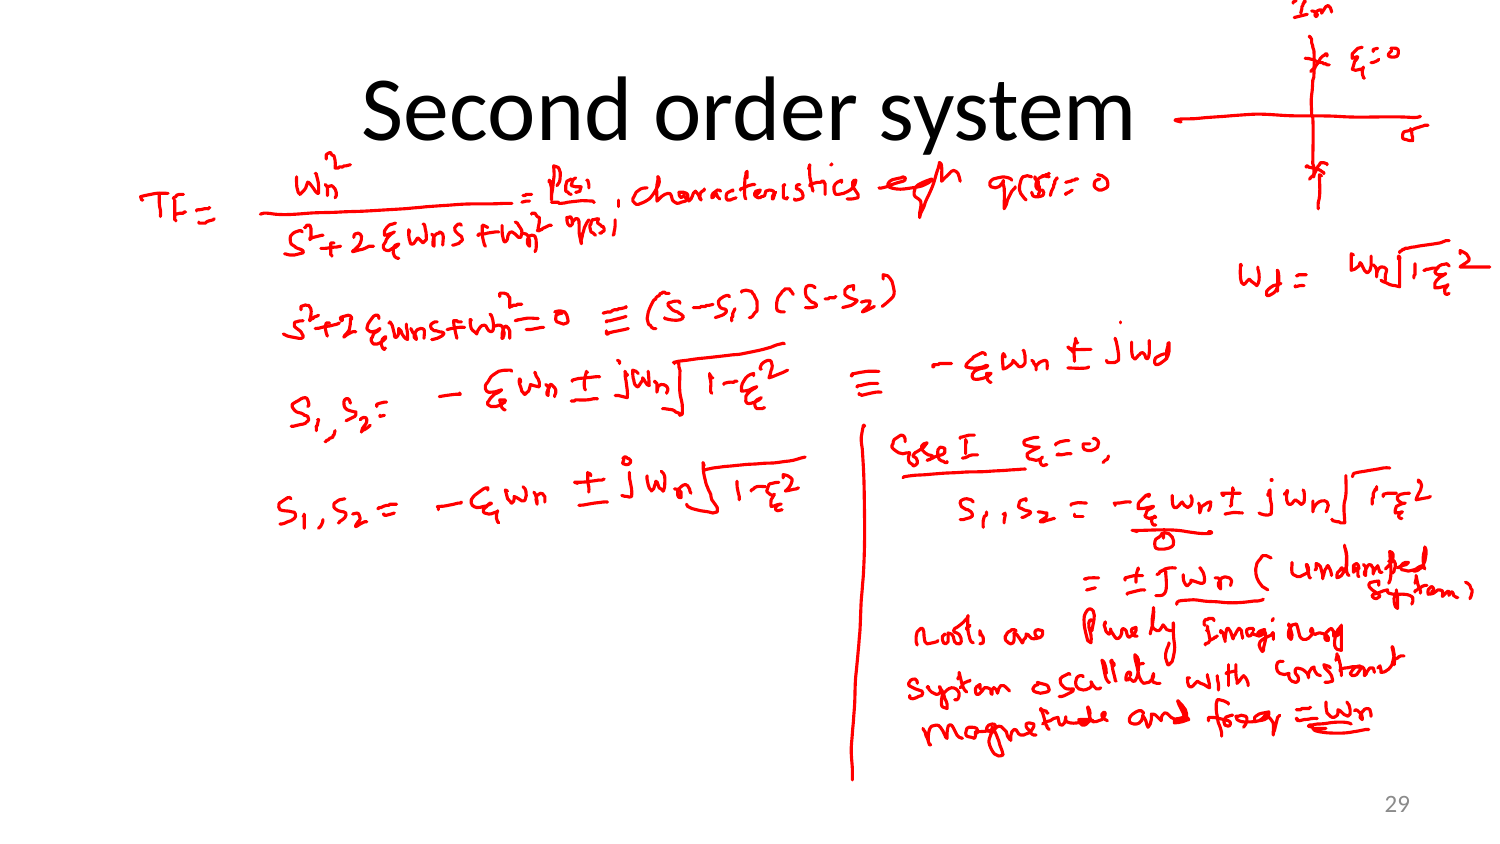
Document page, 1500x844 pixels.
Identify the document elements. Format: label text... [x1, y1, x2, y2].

title Second order system [75, 33, 1425, 175]
slide_number 29 [1074, 782, 1425, 827]
